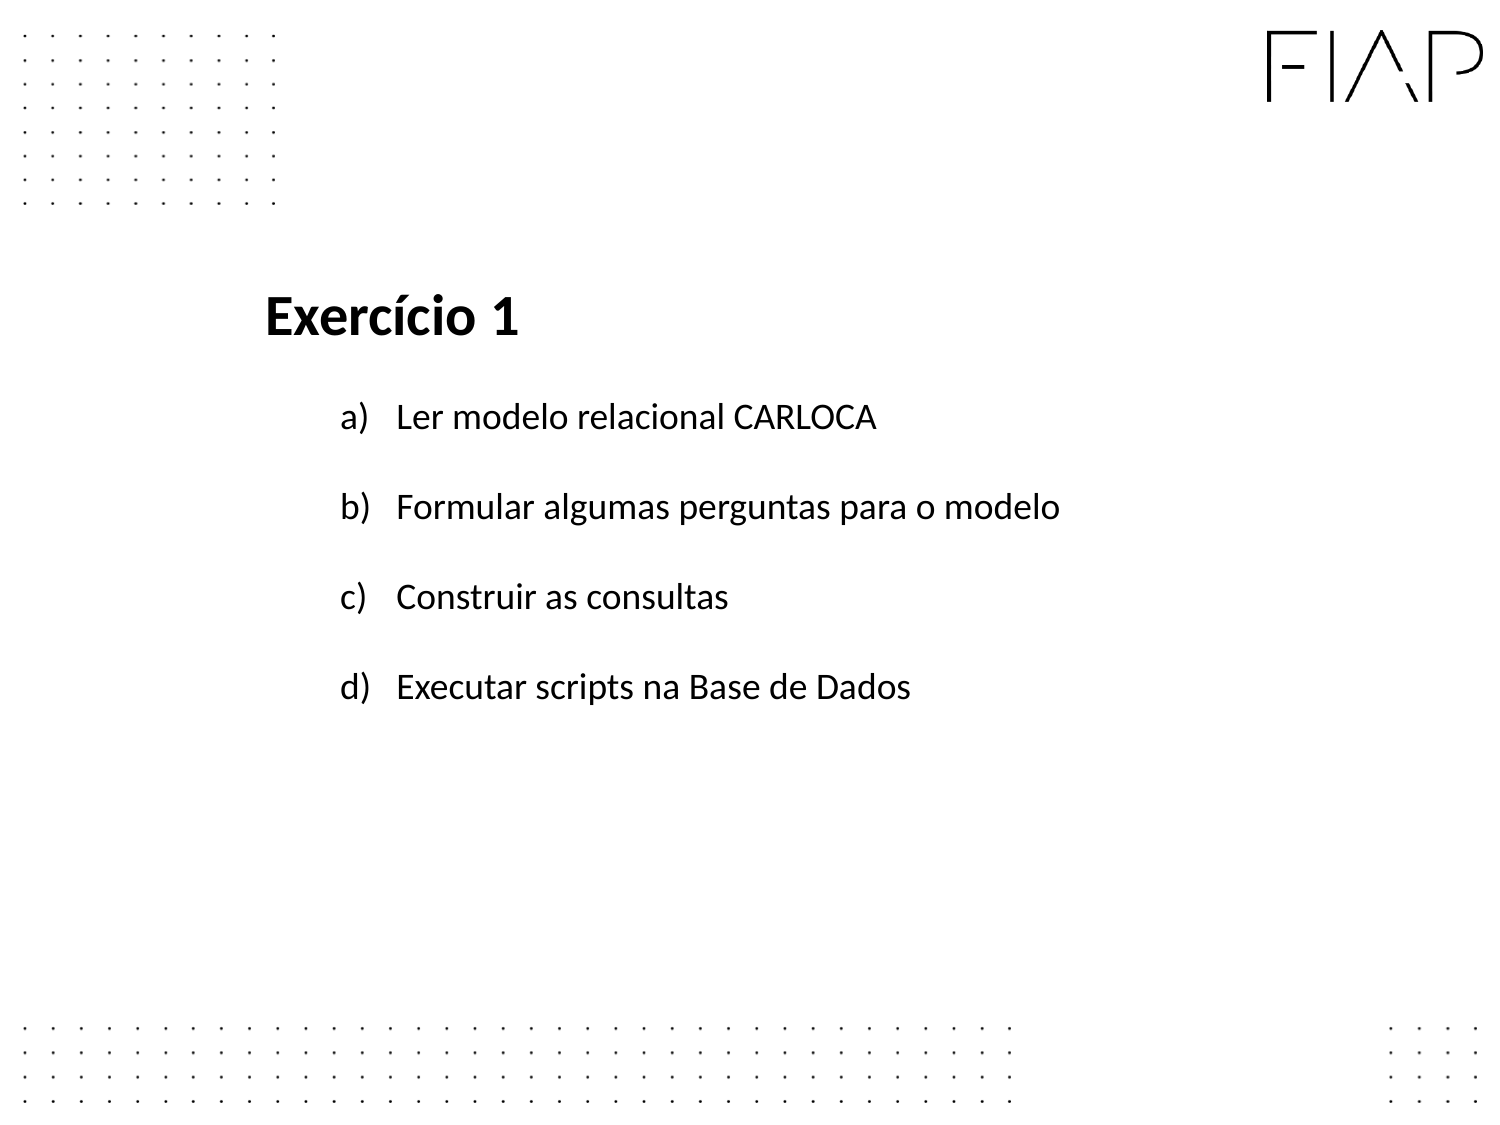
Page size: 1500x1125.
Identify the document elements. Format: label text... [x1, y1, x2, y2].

picture [1384, 1025, 1477, 1103]
text_box Exercício 1 Ler modelo relacional CARLOCA Formular algumas perguntas para o modelo Construir as consultas Executar scripts na Base de Dados [250, 269, 1168, 715]
picture [1267, 30, 1483, 102]
picture [23, 34, 275, 205]
picture [23, 1025, 1011, 1103]
